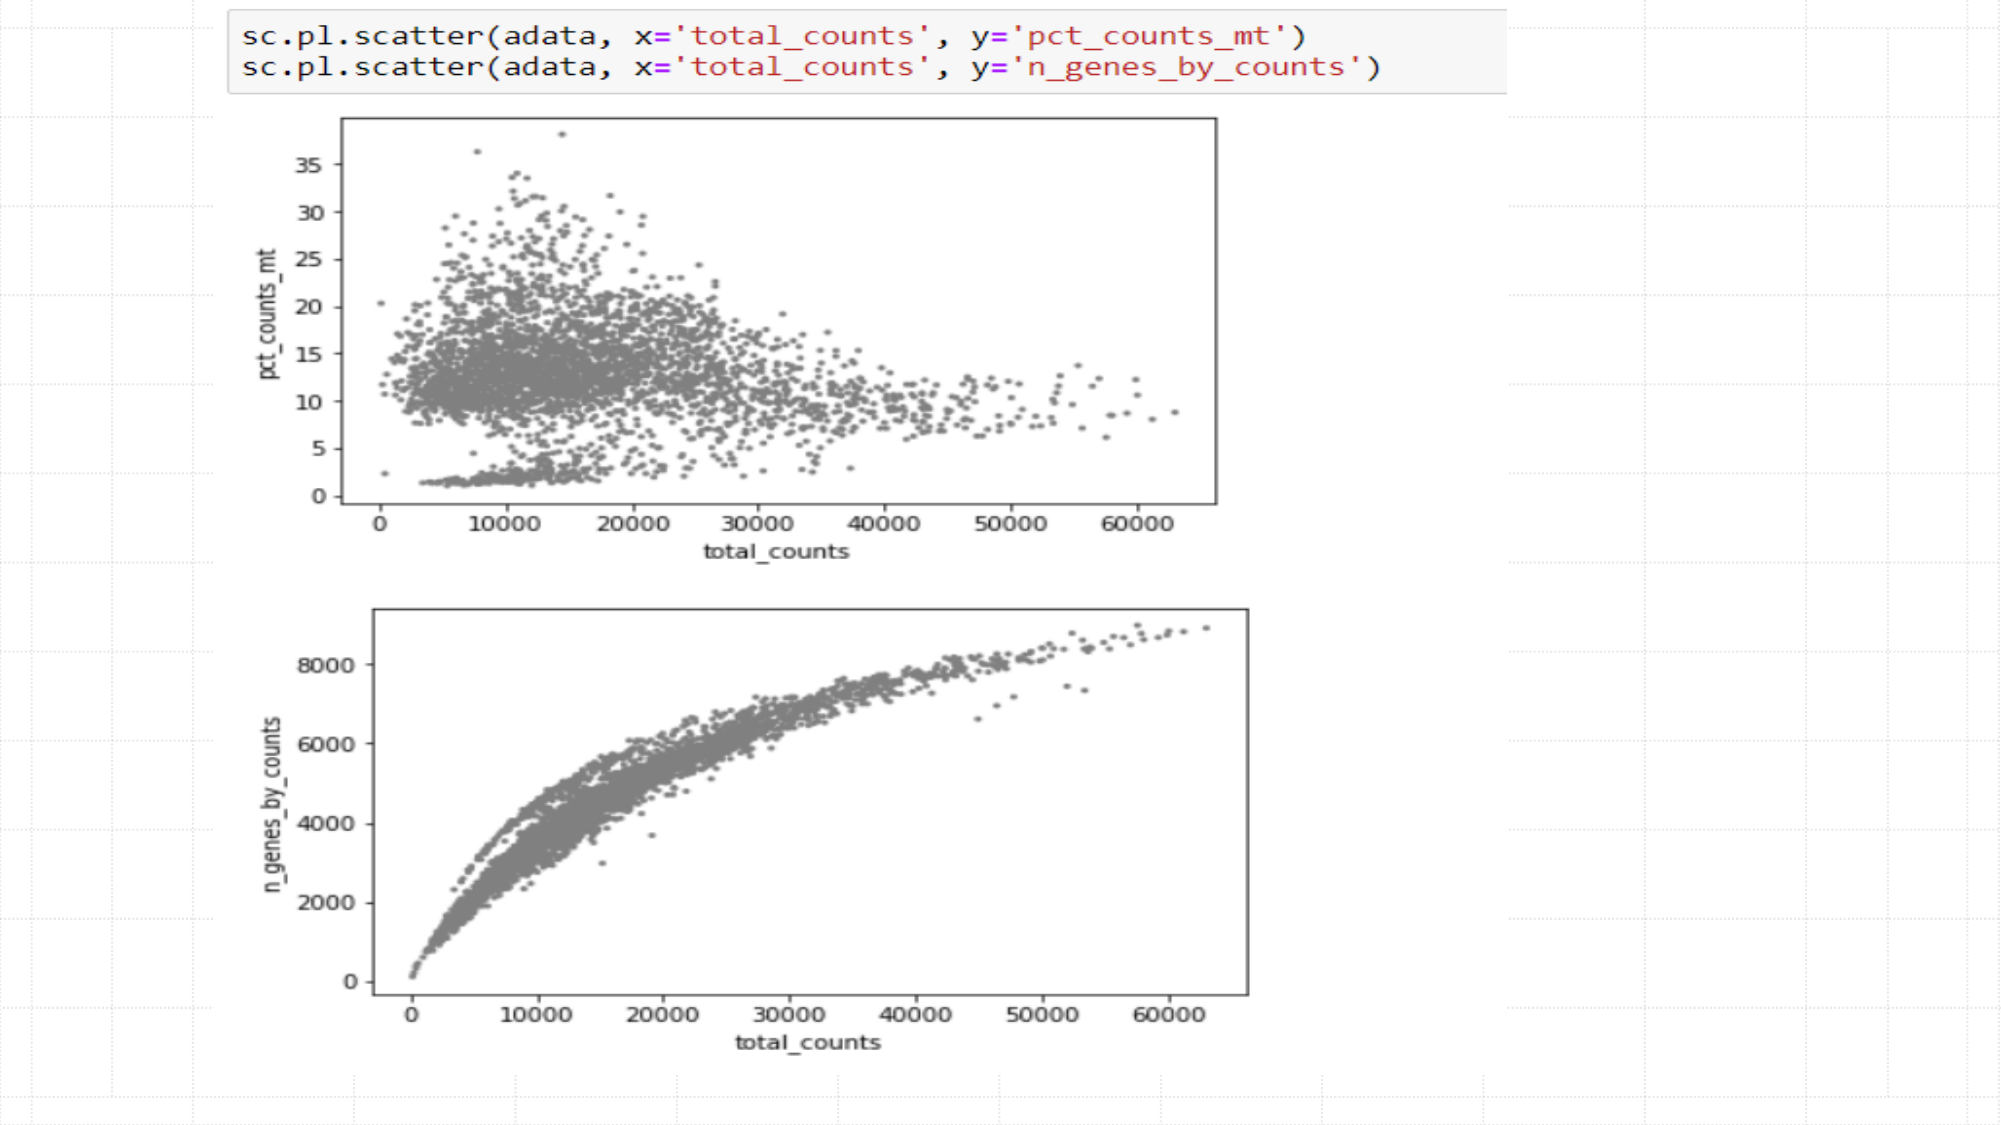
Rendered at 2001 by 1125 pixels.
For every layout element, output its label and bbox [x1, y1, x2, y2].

picture [213, 0, 1507, 1075]
